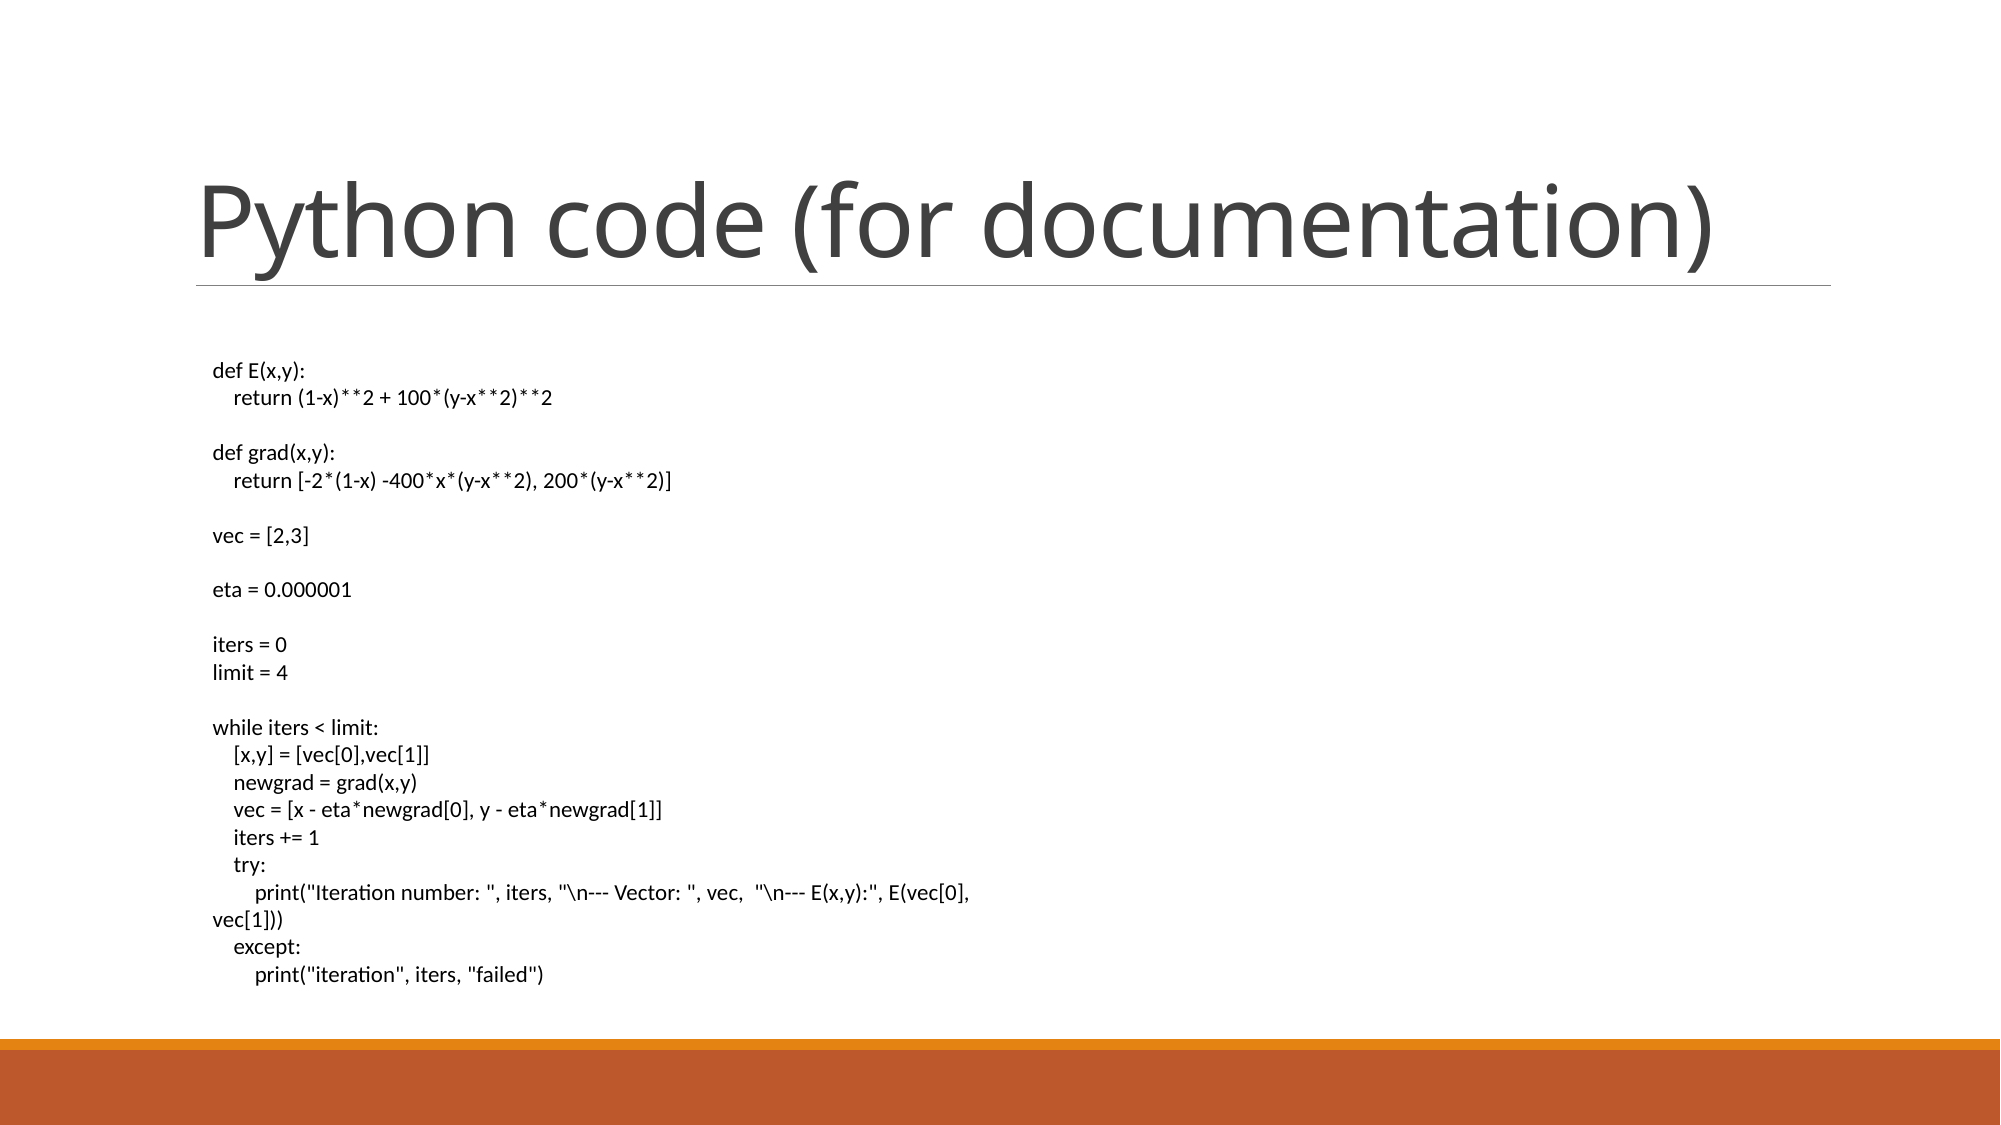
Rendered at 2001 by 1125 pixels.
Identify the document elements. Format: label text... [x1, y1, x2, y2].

title Python code (for documentation) [180, 47, 1830, 285]
text_box def E(x,y): return (1-x)**2 + 100*(y-x**2)**2 def grad(x,y): return [-2*(1-x) -400*x*(y-x**2), 200*(y-x**2)] vec = [2,3] eta = 0.000001 iters = 0 limit = 4 while iters < limit: [x,y] = [vec[0],vec[1]] newgrad = grad(x,y) vec = [x - eta*newgrad[0], y - eta*newgrad[1]] iters += 1 try: print("Iteration number: ", iters, "\n--- Vector: ", vec, "\n--- E(x,y):", E(vec[0], vec[1])) except: print("iteration", iters, "failed") [197, 348, 1059, 995]
